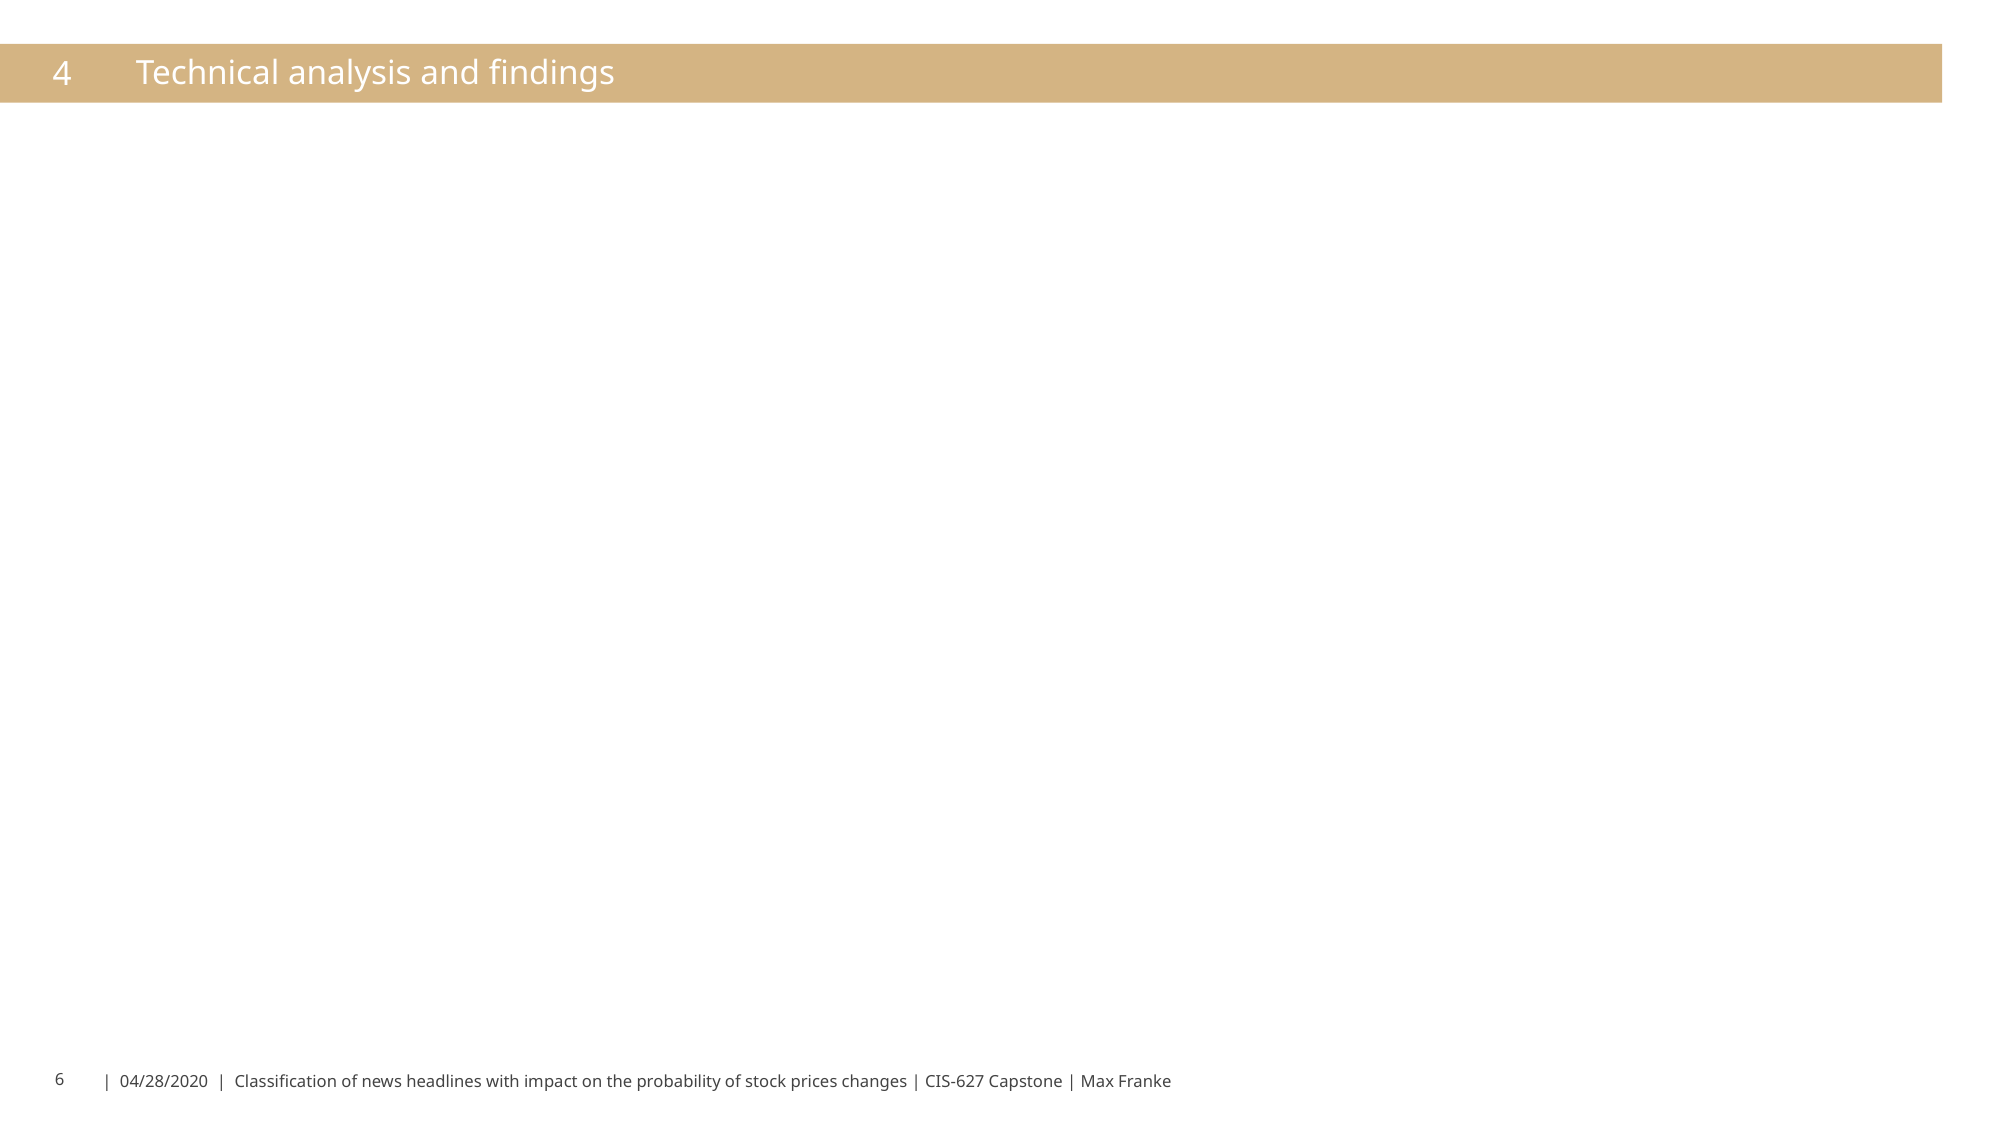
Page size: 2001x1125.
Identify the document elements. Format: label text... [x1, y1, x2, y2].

text_box Technical analysis and findings [138, 40, 552, 103]
text_box 4 [50, 40, 138, 103]
text_box [0, 42, 1944, 105]
